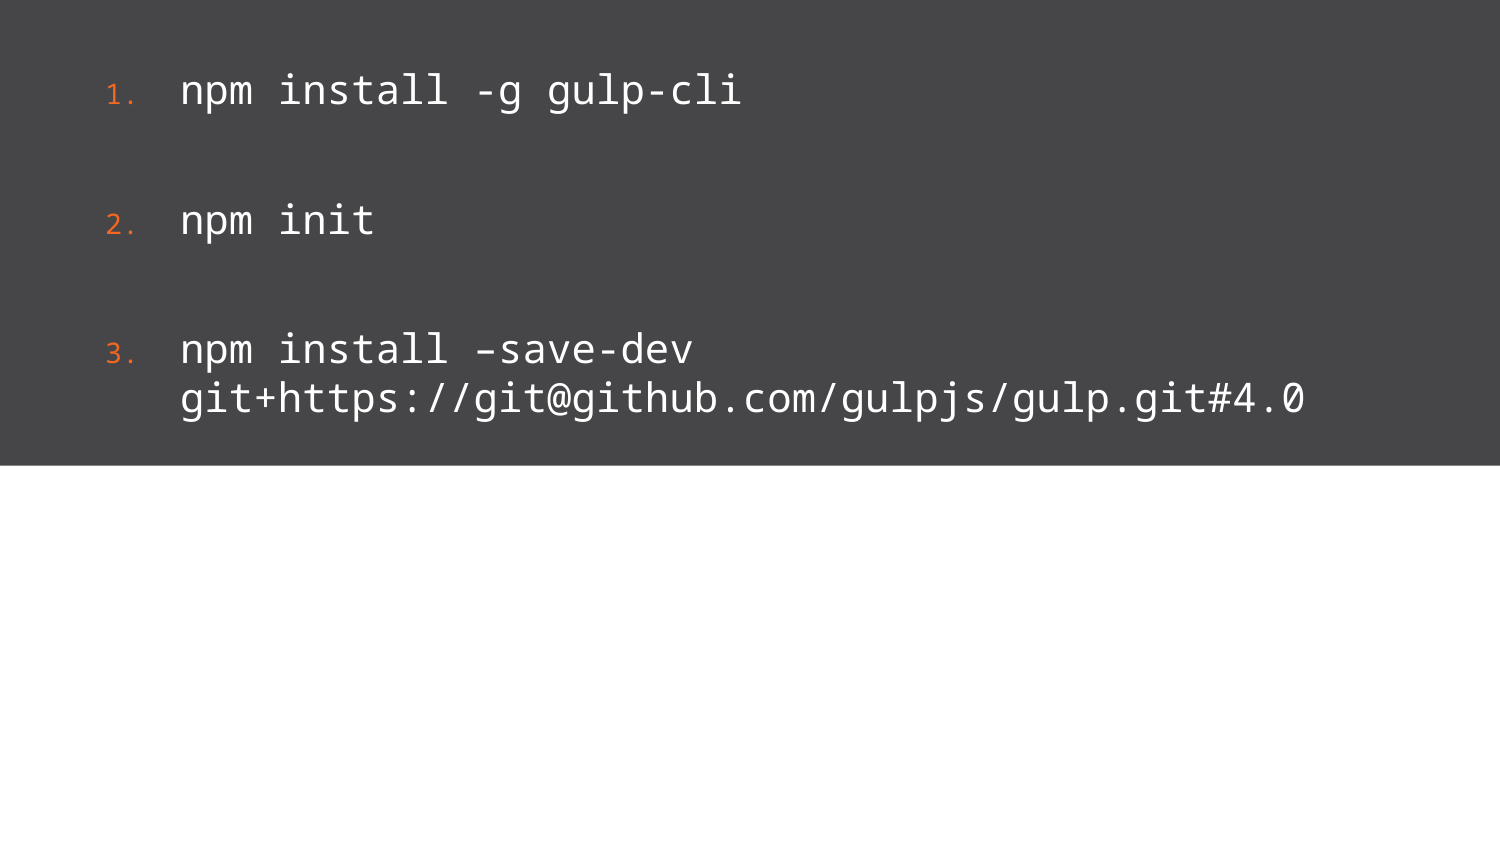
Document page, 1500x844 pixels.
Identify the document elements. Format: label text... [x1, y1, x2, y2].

list npm install -g gulp-cli npm init npm install –save-dev git+https://git@github.com/gulpjs/gulp.git#4.0 [0, 0, 1500, 466]
